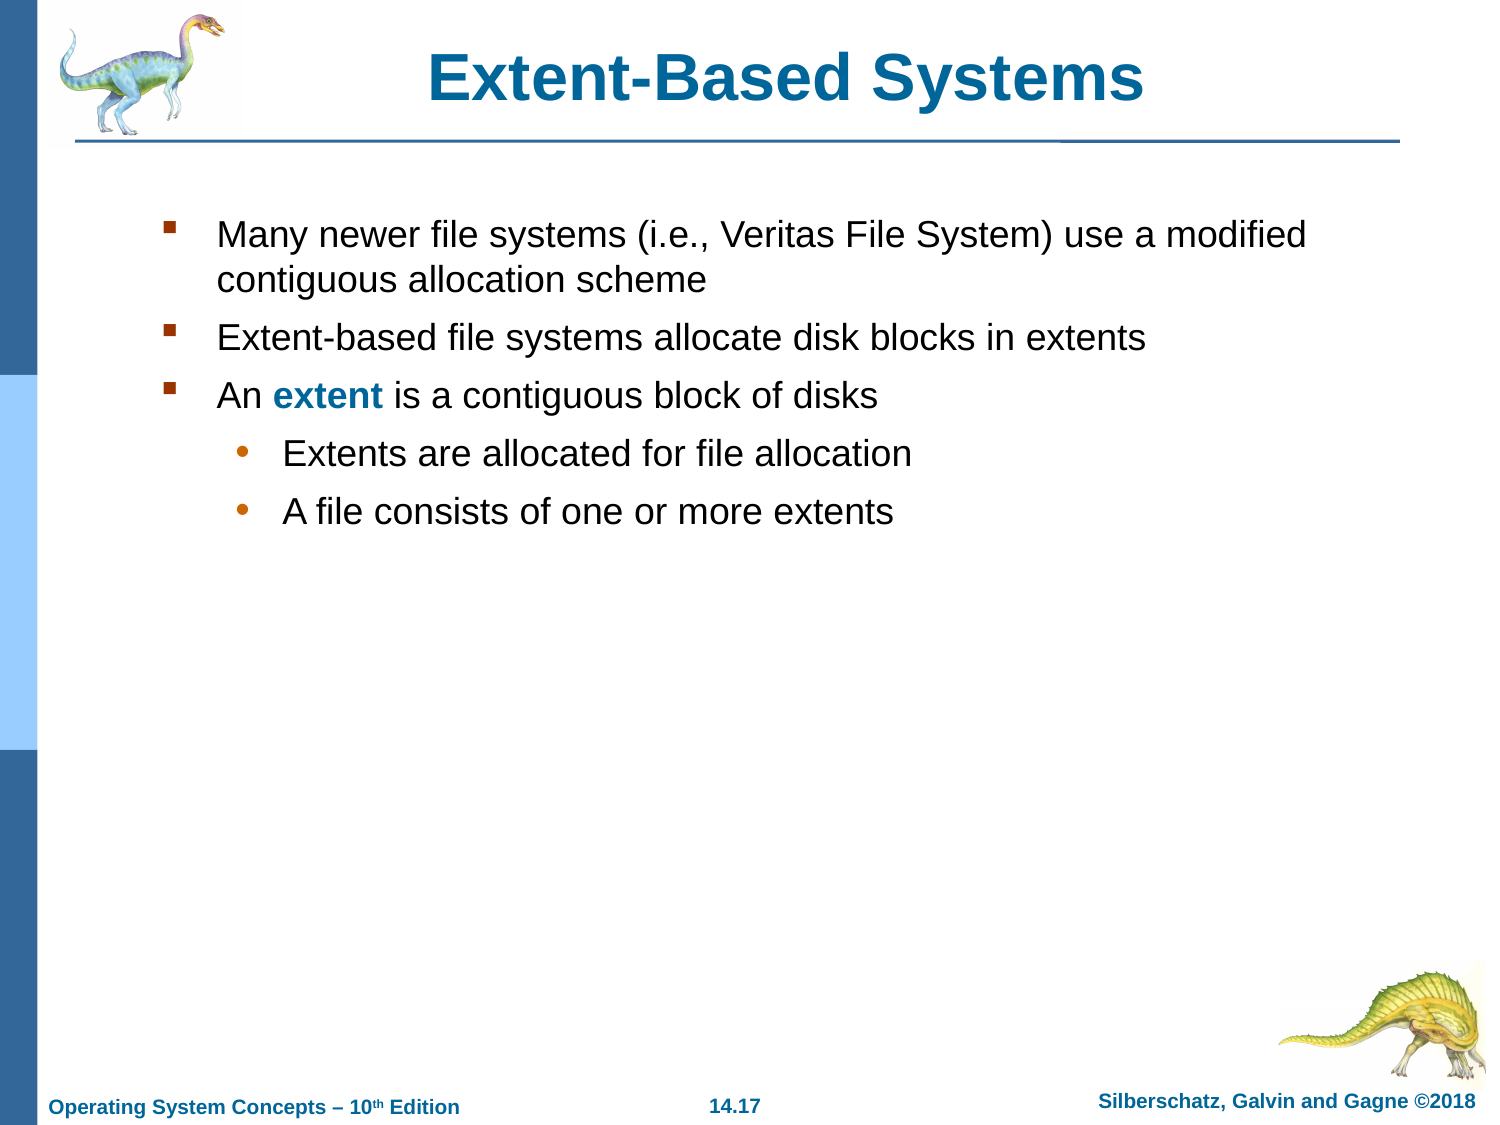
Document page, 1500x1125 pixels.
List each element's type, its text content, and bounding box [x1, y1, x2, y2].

list Many newer file systems (i.e., Veritas File System) use a modified contiguous allocation scheme Extent-based file systems allocate disk blocks in extents An extent is a contiguous block of disks Extents are allocated for file allocation A file consists of one or more extents [145, 202, 1390, 946]
picture [1275, 959, 1486, 1090]
picture [46, 0, 243, 149]
title Extent-Based Systems [151, 26, 1422, 122]
